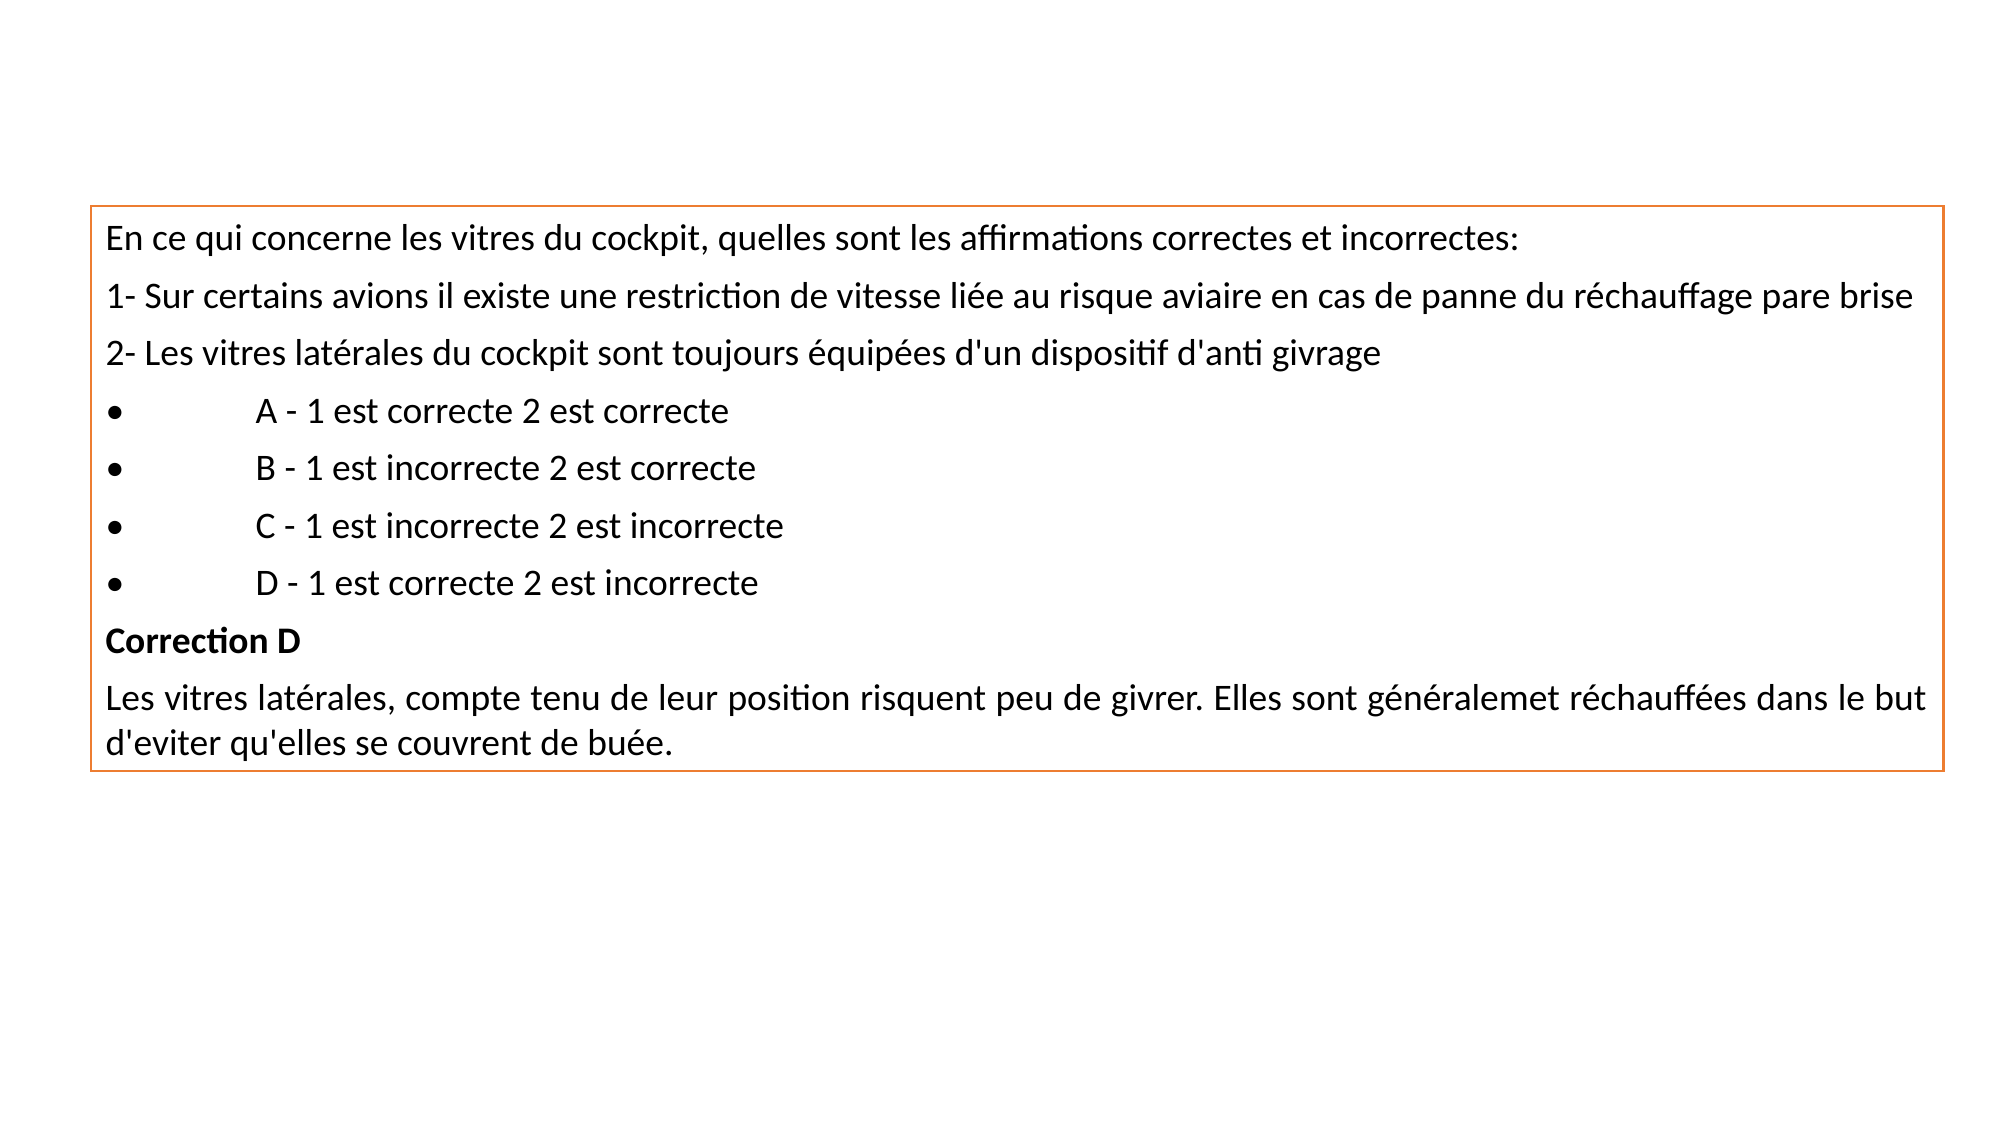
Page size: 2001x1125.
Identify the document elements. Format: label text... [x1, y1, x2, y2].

text_box En ce qui concerne les vitres du cockpit, quelles sont les affirmations correctes et incorrectes: 1- Sur certains avions il existe une restriction de vitesse liée au risque aviaire en cas de panne du réchauffage pare brise 2- Les vitres latérales du cockpit sont toujours équipées d'un dispositif d'anti givrage • A - 1 est correcte 2 est correcte • B - 1 est incorrecte 2 est correcte • C - 1 est incorrecte 2 est incorrecte • D - 1 est correcte 2 est incorrecte Correction D Les vitres latérales, compte tenu de leur position risquent peu de givrer. Elles sont généralemet réchauffées dans le but d'eviter qu'elles se couvrent de buée. [90, 205, 1945, 772]
